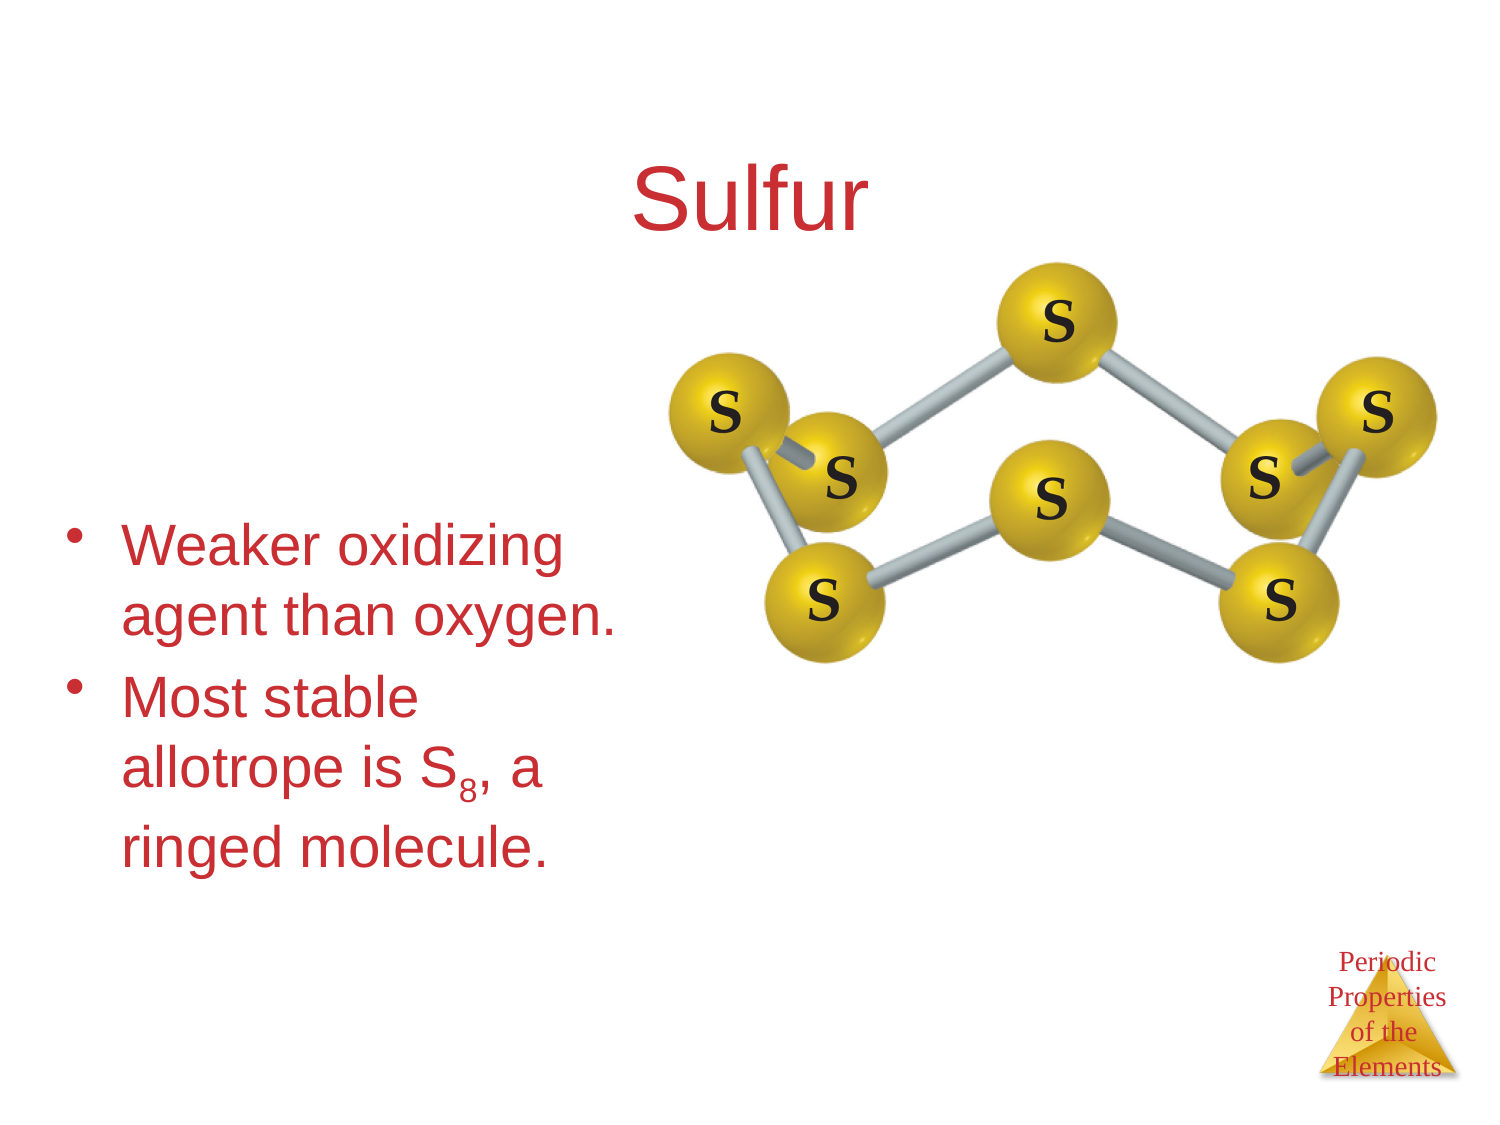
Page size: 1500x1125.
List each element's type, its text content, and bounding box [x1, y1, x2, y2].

title Sulfur [0, 99, 1500, 288]
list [649, 249, 1451, 665]
picture [1275, 899, 1500, 1125]
list Weaker oxidizing agent than oxygen. Most stable allotrope is S8, a ringed molecule. [49, 499, 676, 926]
